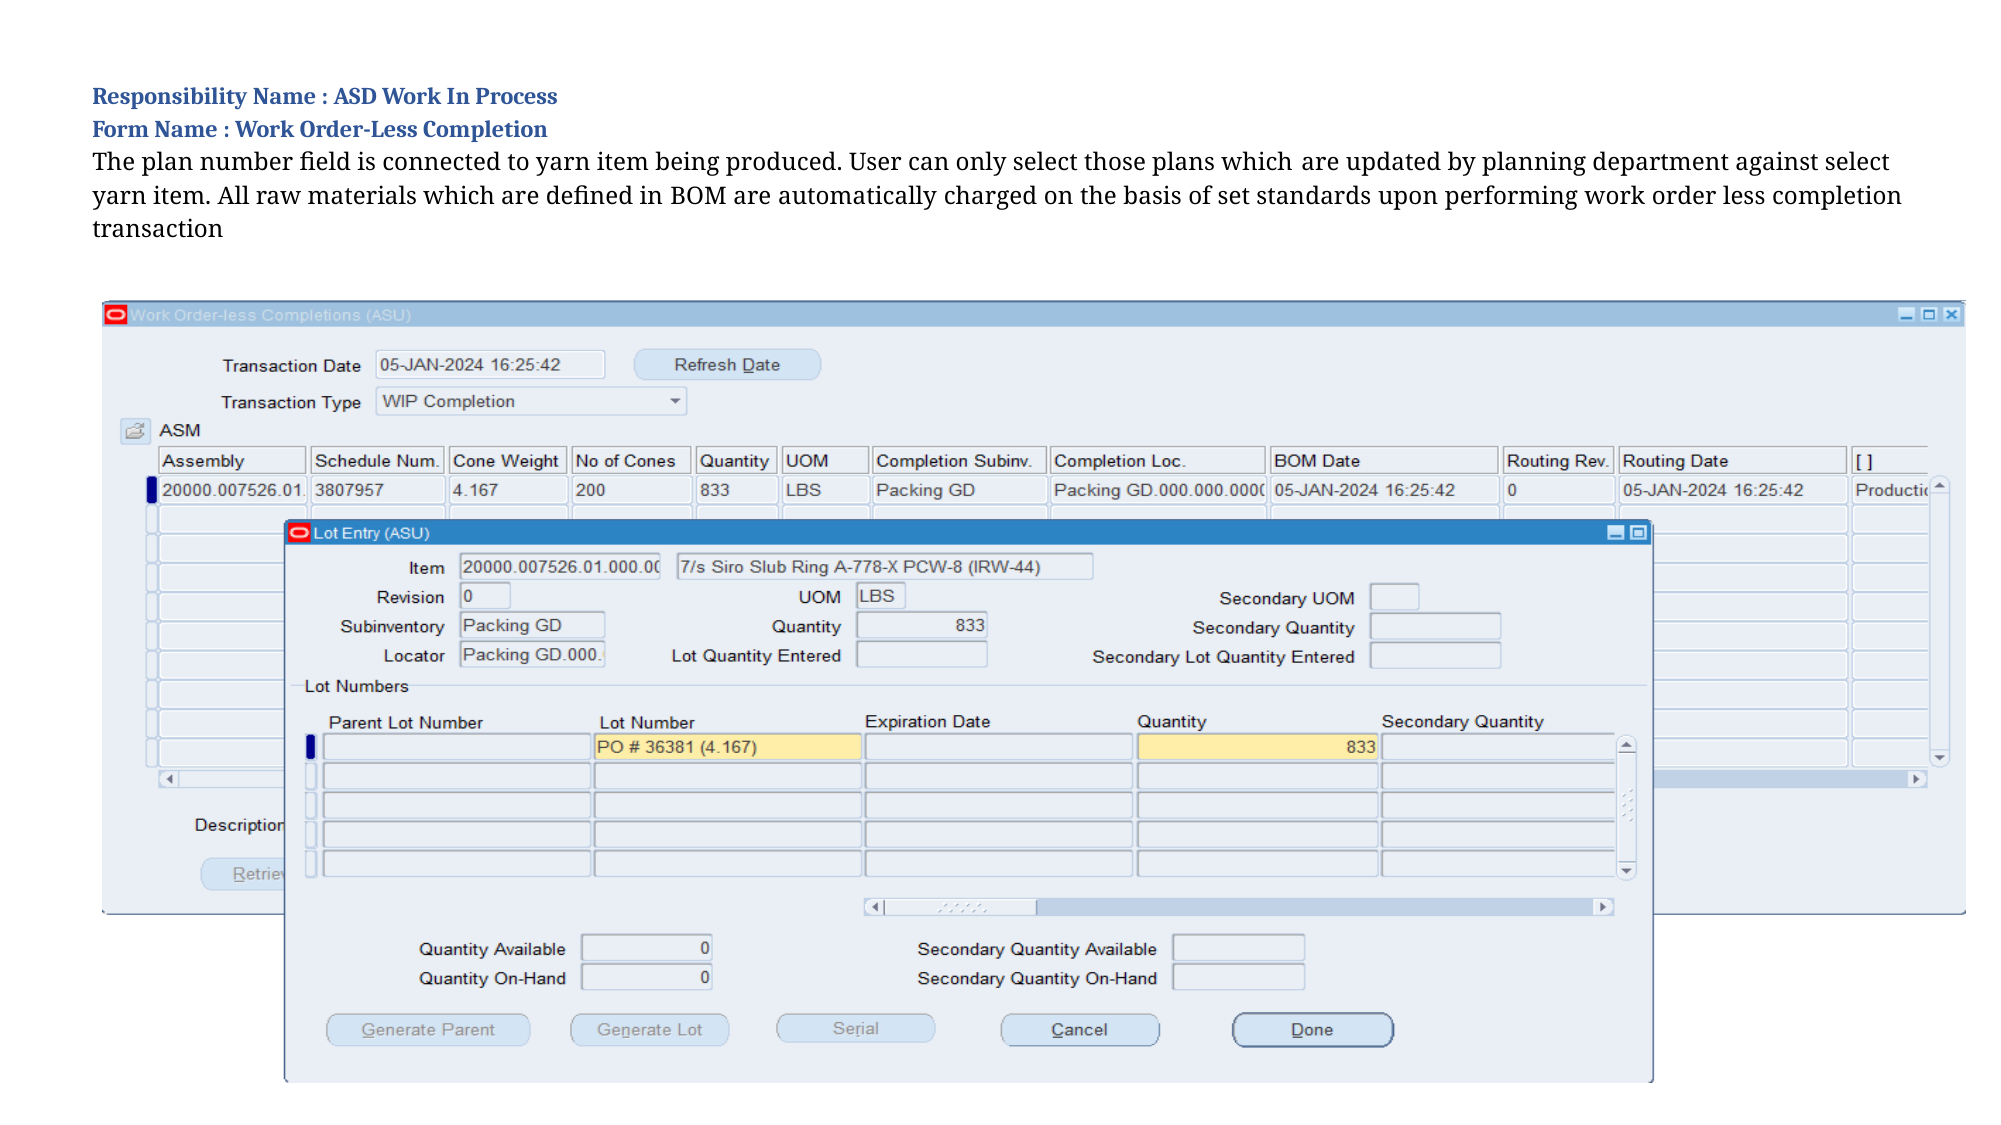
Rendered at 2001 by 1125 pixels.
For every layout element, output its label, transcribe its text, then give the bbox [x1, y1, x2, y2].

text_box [102, 300, 1966, 1083]
title Responsibility Name : ASD Work In Process Form Name : Work Order-Less Completion The plan number field is connected to yarn item being produced. User can only select those plans which are updated by planning department against select yarn item. All raw materials which are defined in BOM are automatically charged on the basis of set standards upon performing work order less completion transaction [62, 67, 1946, 251]
